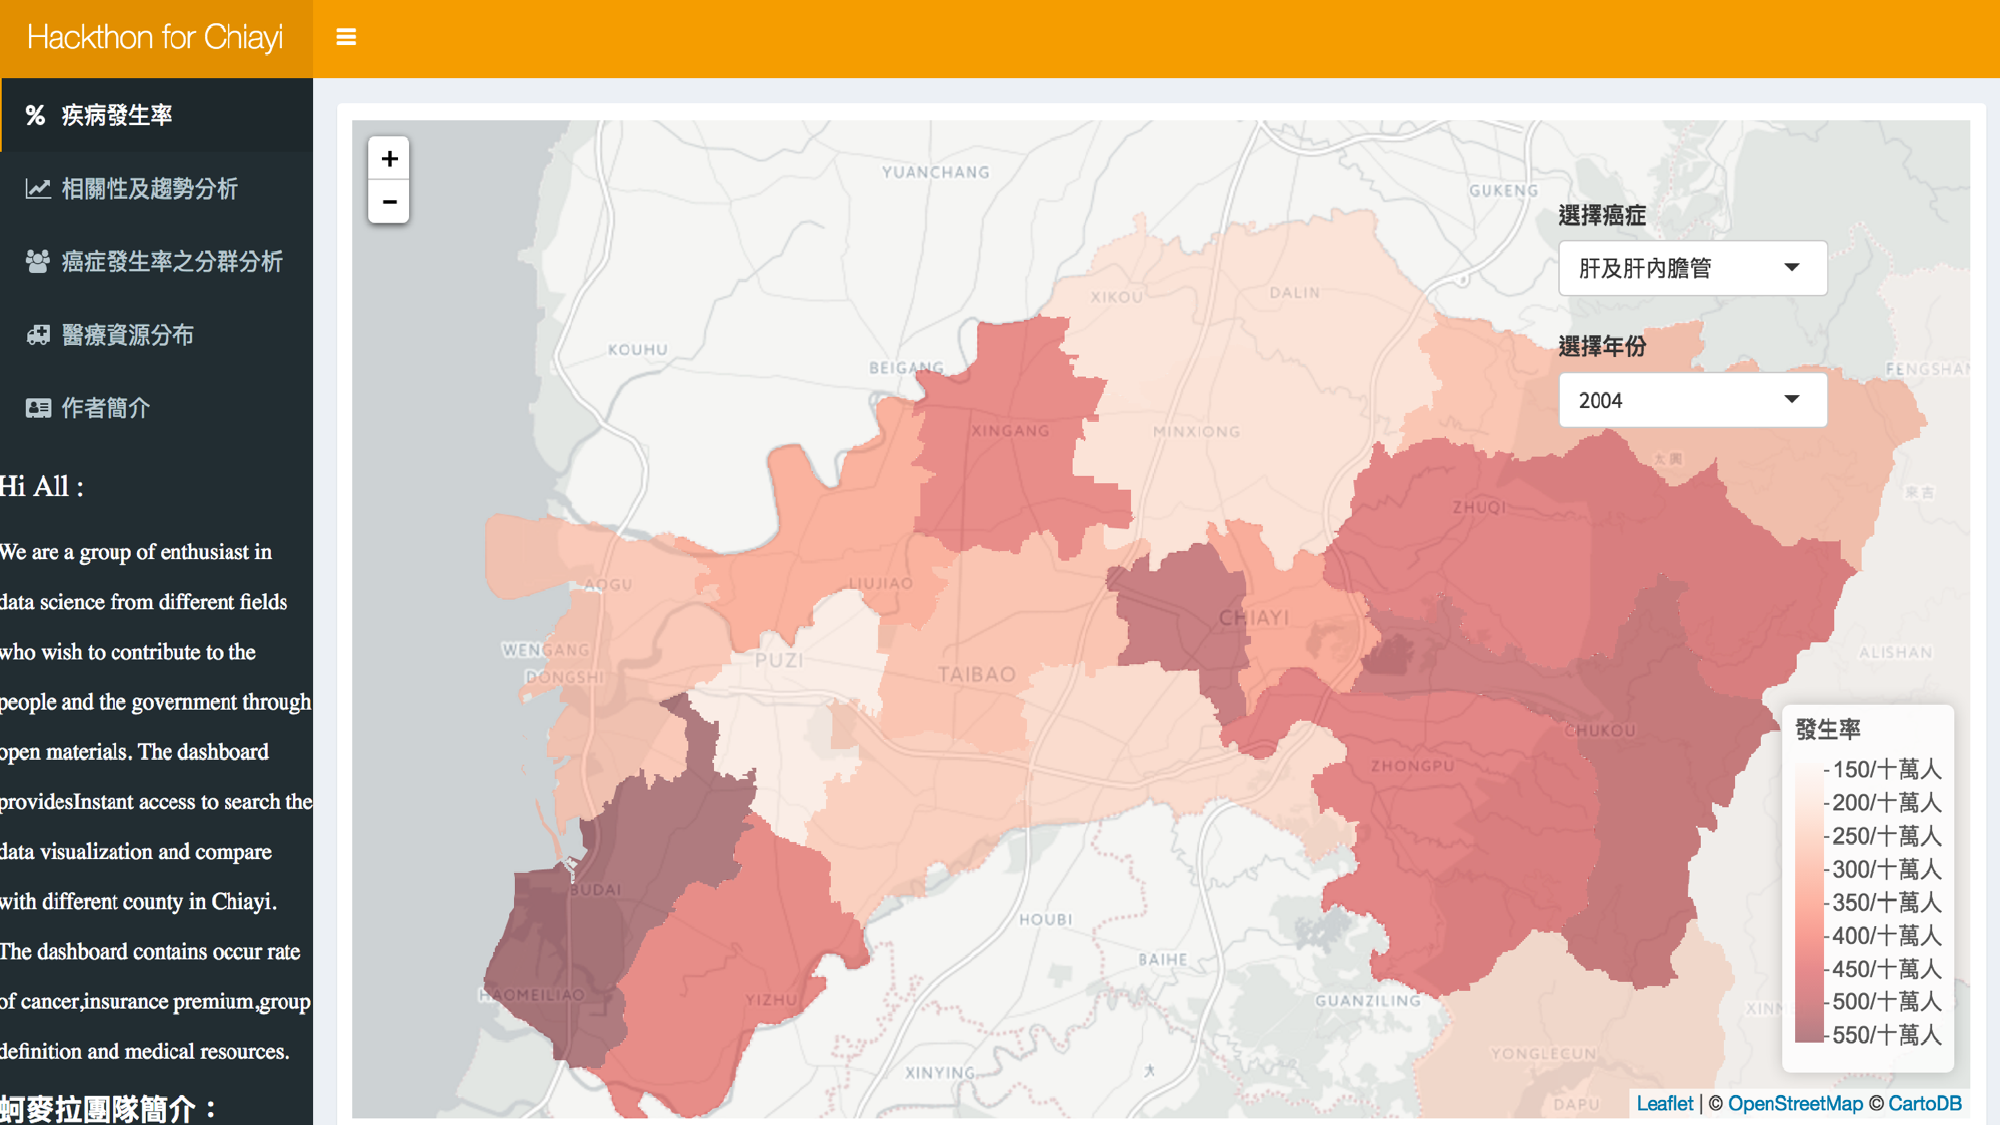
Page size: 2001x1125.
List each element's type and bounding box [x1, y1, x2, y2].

list [0, 0, 2000, 1125]
